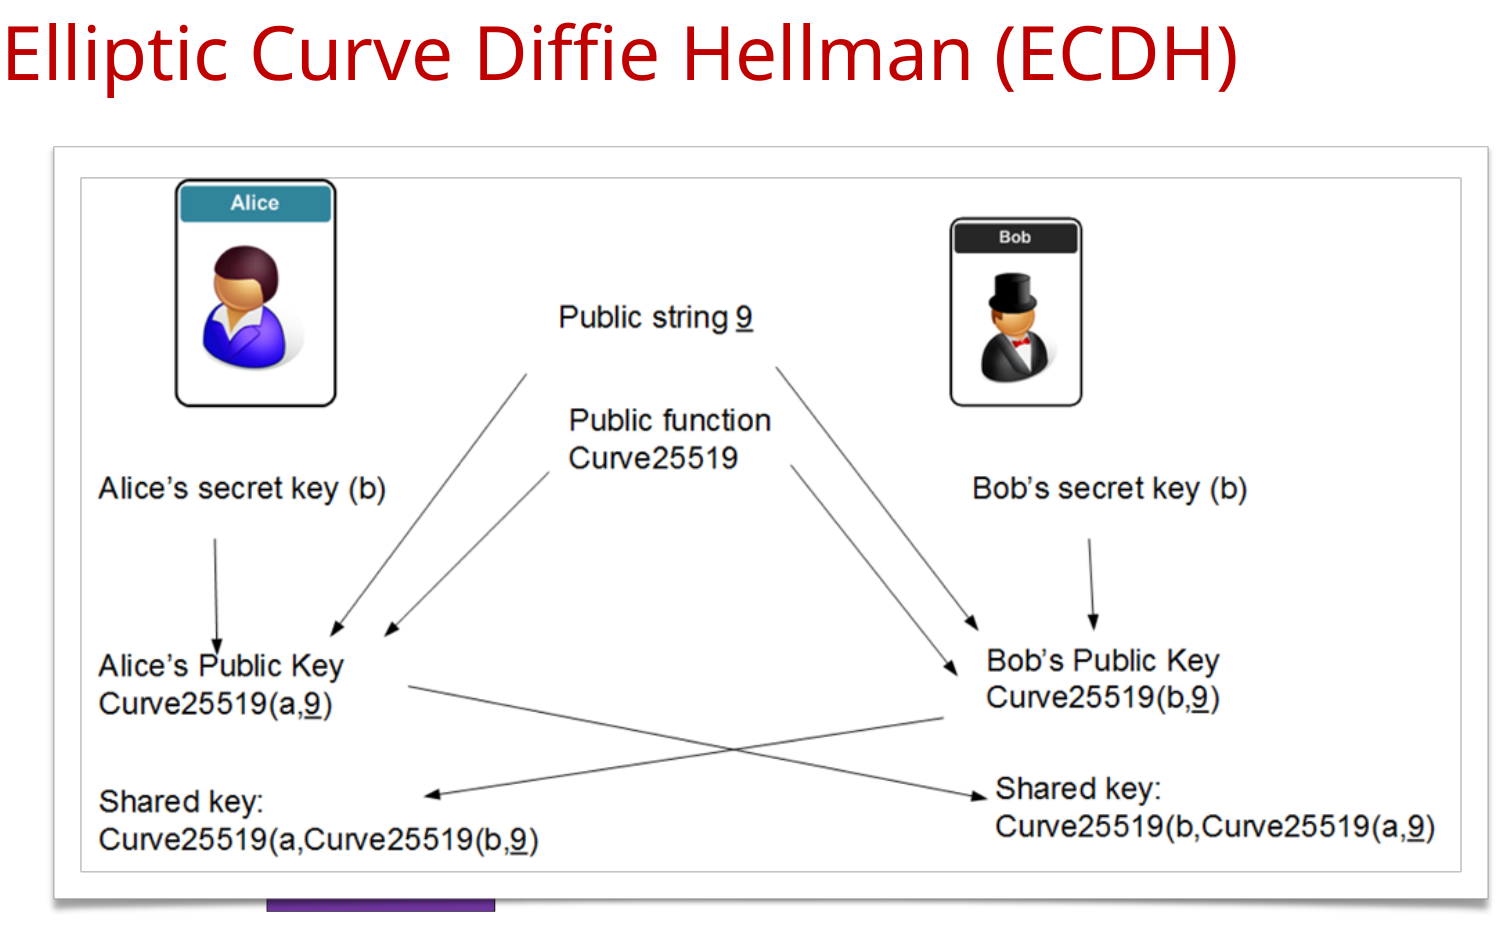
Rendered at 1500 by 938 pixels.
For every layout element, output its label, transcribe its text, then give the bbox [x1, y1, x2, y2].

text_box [46, 143, 1497, 914]
title Elliptic Curve Diffie Hellman (ECDH) [0, 2, 1424, 111]
